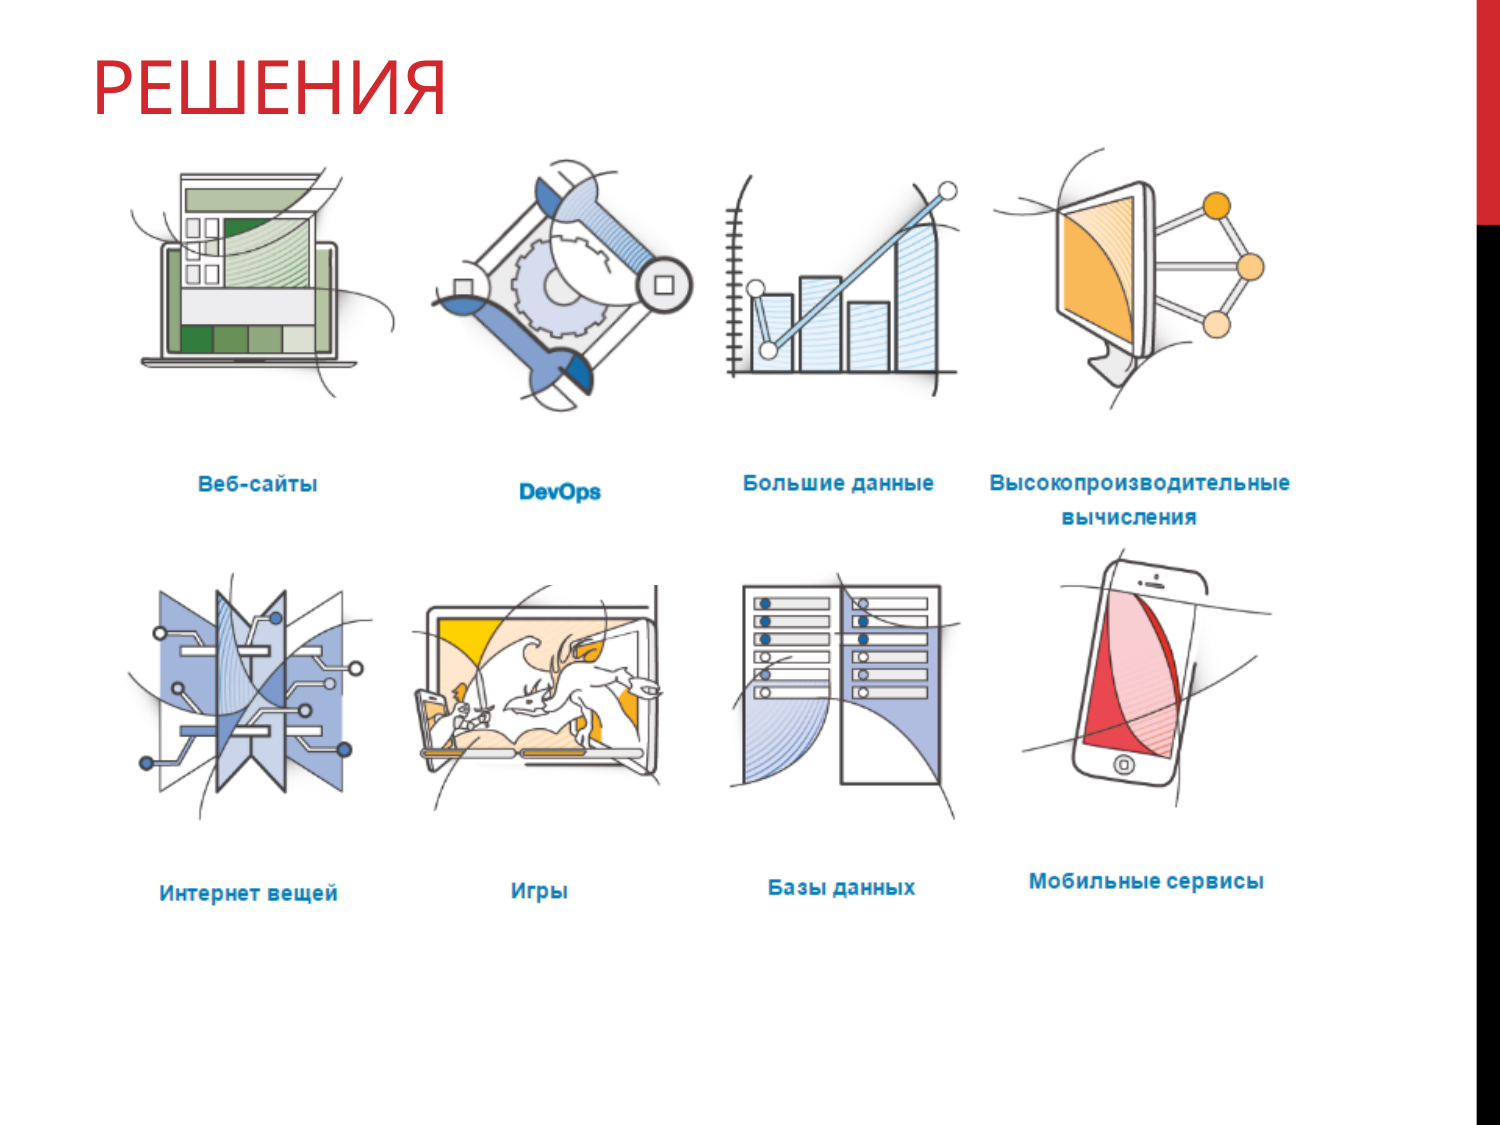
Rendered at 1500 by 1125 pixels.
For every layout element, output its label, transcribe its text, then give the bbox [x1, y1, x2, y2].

title Решения [75, 25, 1025, 138]
picture [1016, 540, 1306, 904]
picture [714, 559, 987, 917]
picture [392, 584, 692, 917]
picture [119, 125, 1308, 538]
picture [119, 569, 385, 917]
